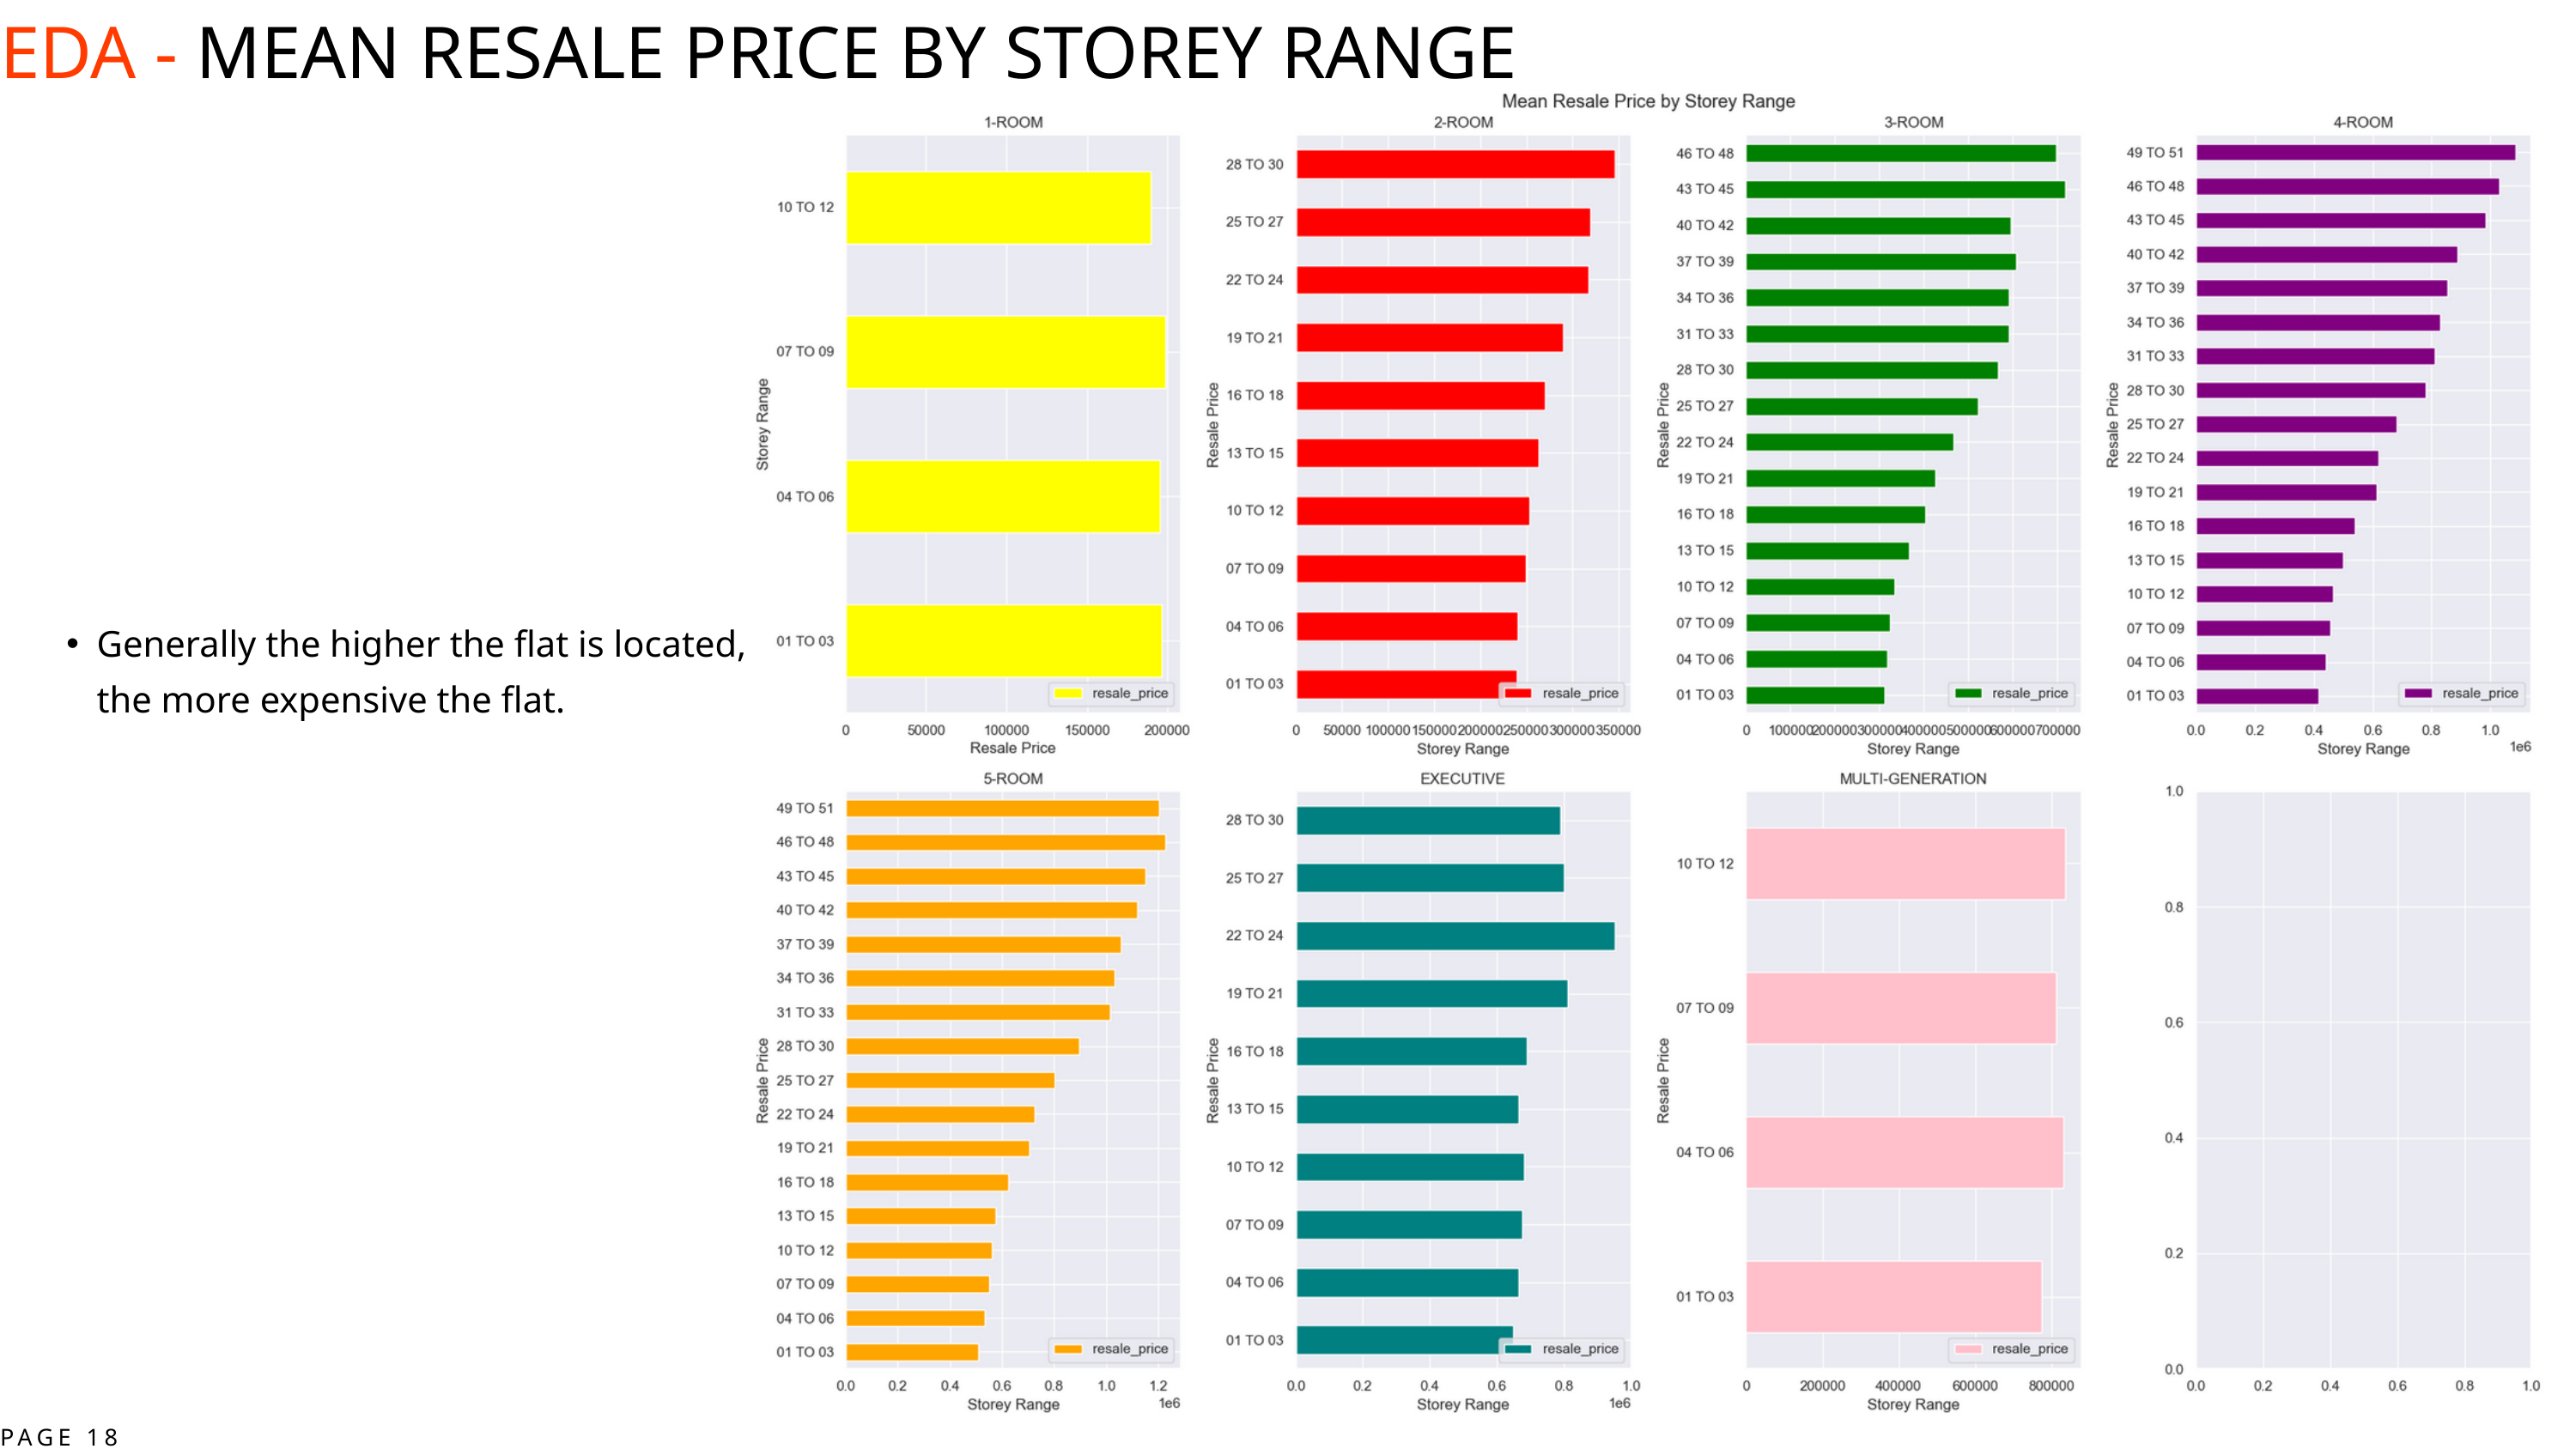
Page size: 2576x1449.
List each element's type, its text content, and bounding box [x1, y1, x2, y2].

text_box PAGE 18 [0, 1418, 593, 1449]
picture [749, 85, 2550, 1422]
text_box EDA - MEAN RESALE PRICE BY STOREY RANGE [0, 0, 2379, 93]
text_box Generally the higher the flat is located, the more expensive the flat. [35, 609, 744, 720]
